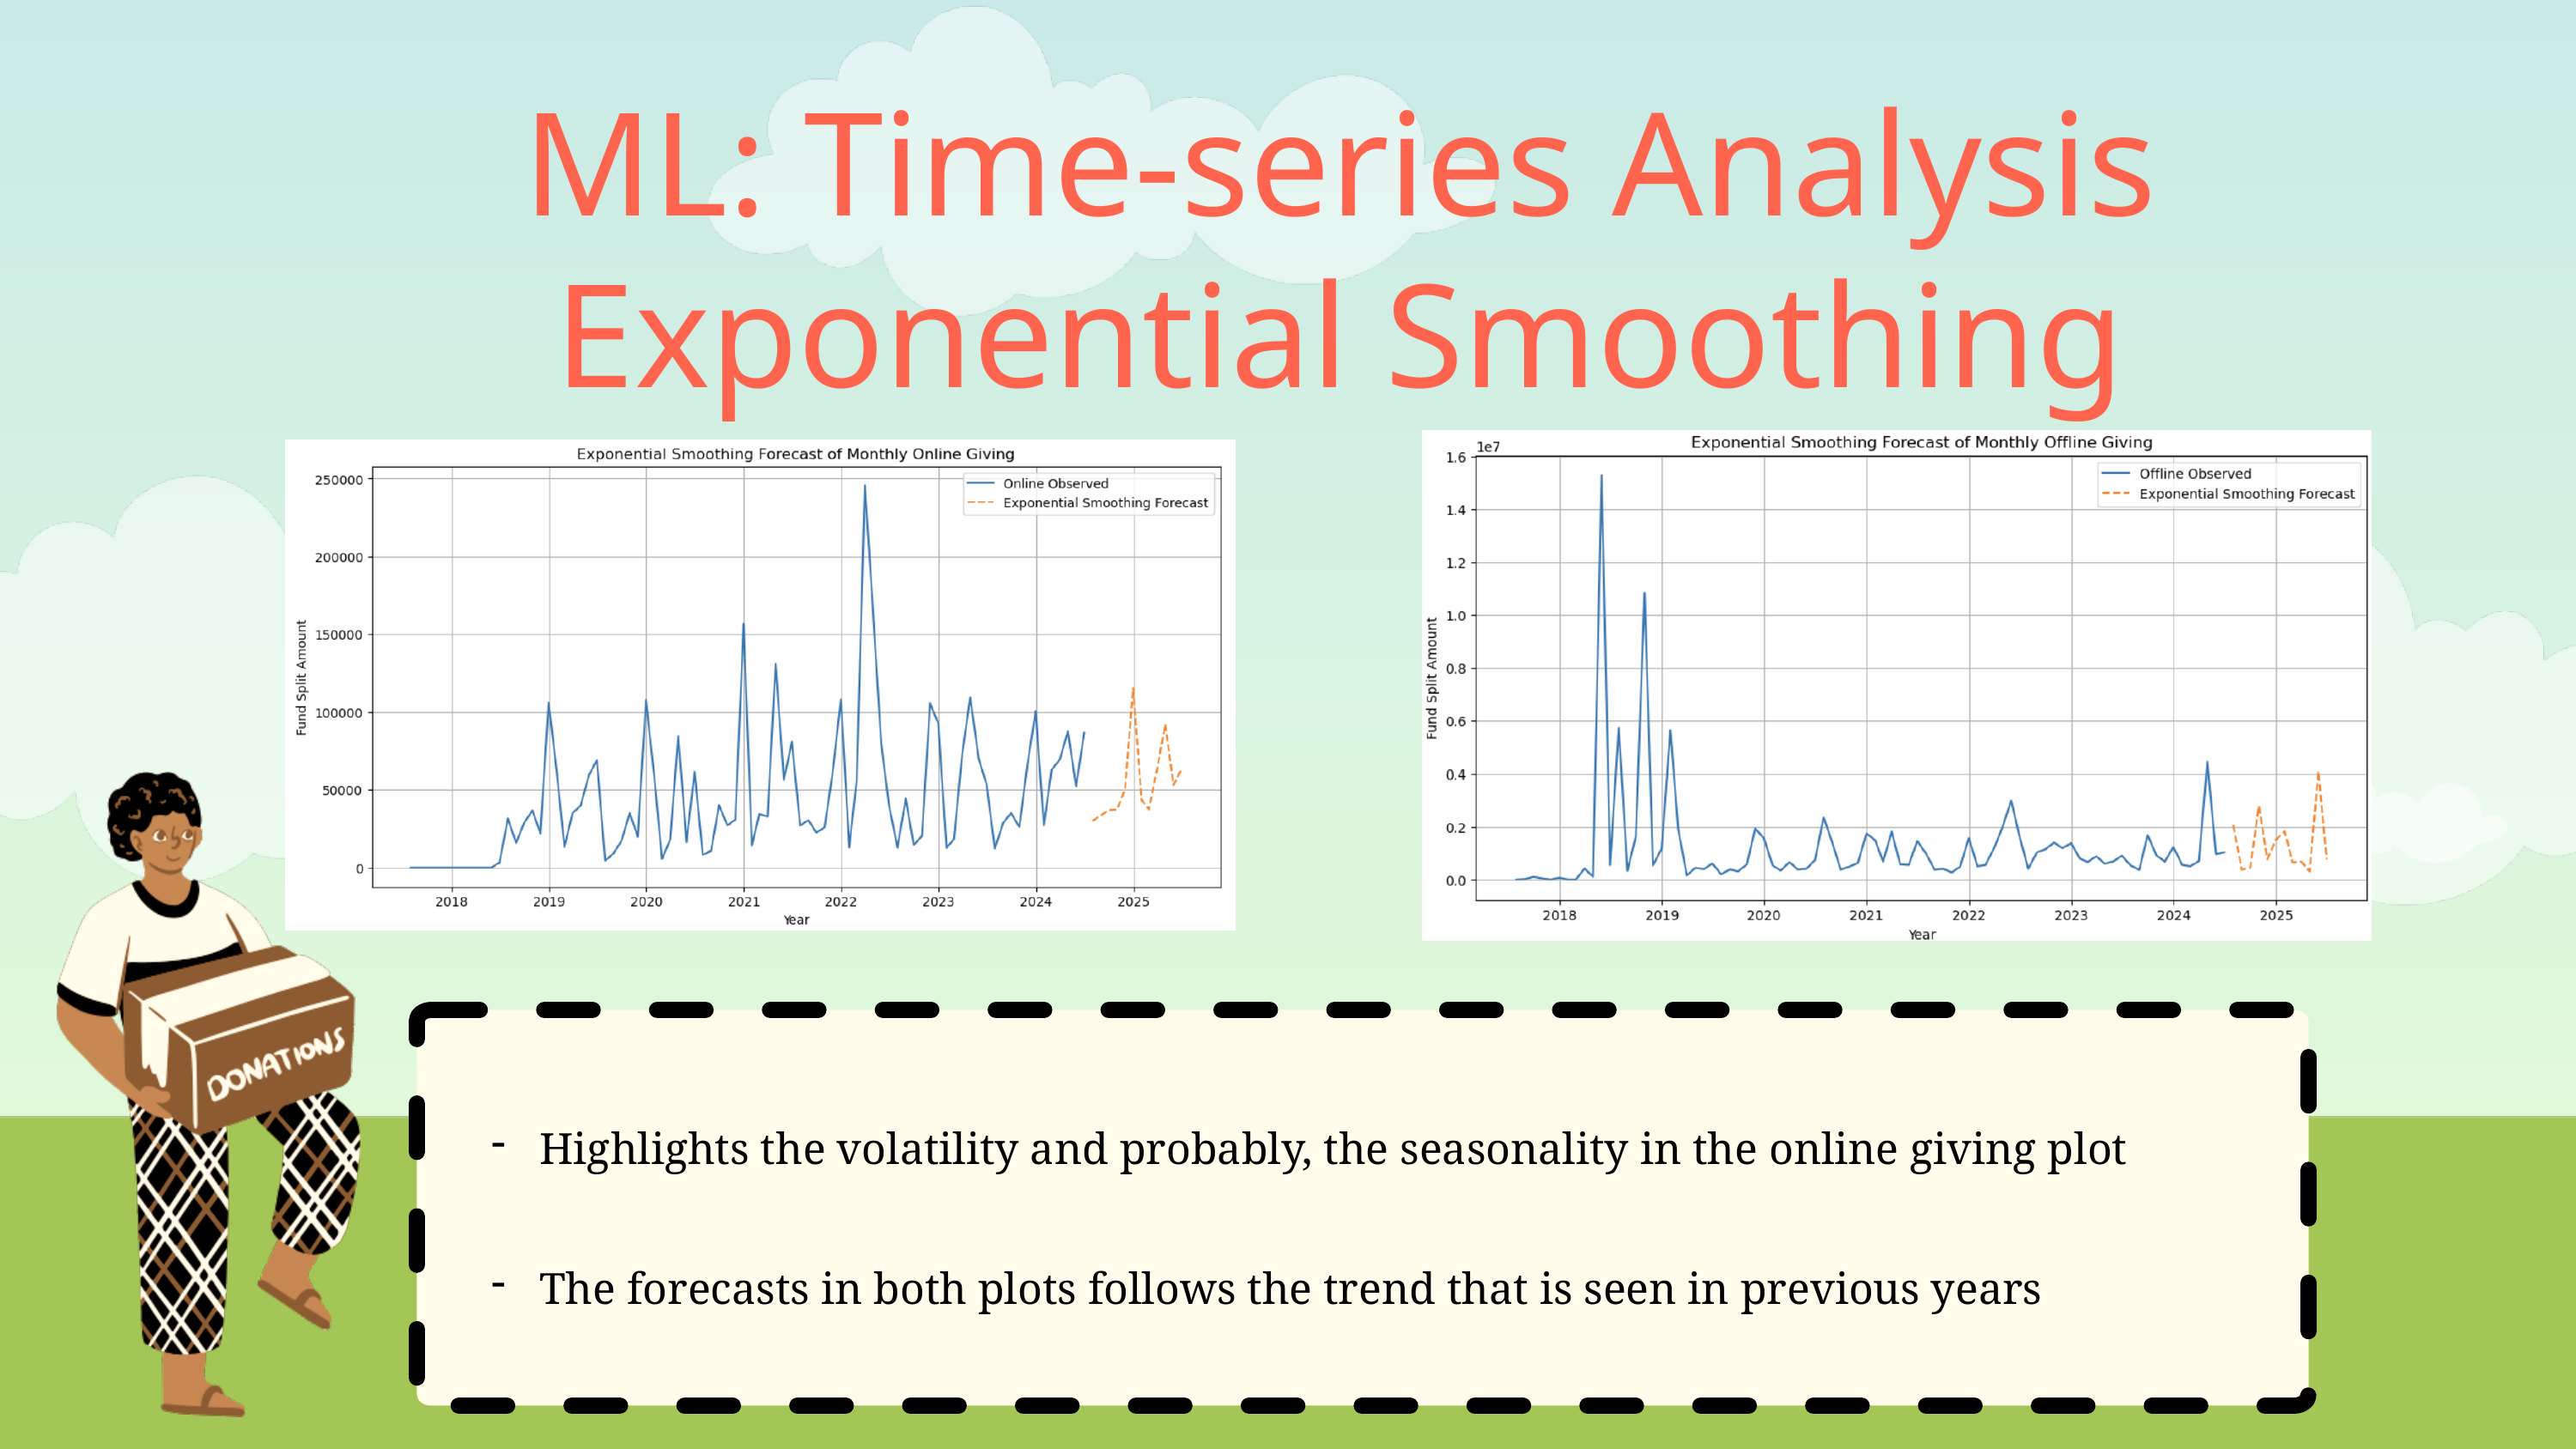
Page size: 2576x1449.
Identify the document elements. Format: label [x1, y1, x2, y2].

text_box [416, 1003, 2309, 1406]
picture [0, 0, 2576, 1449]
